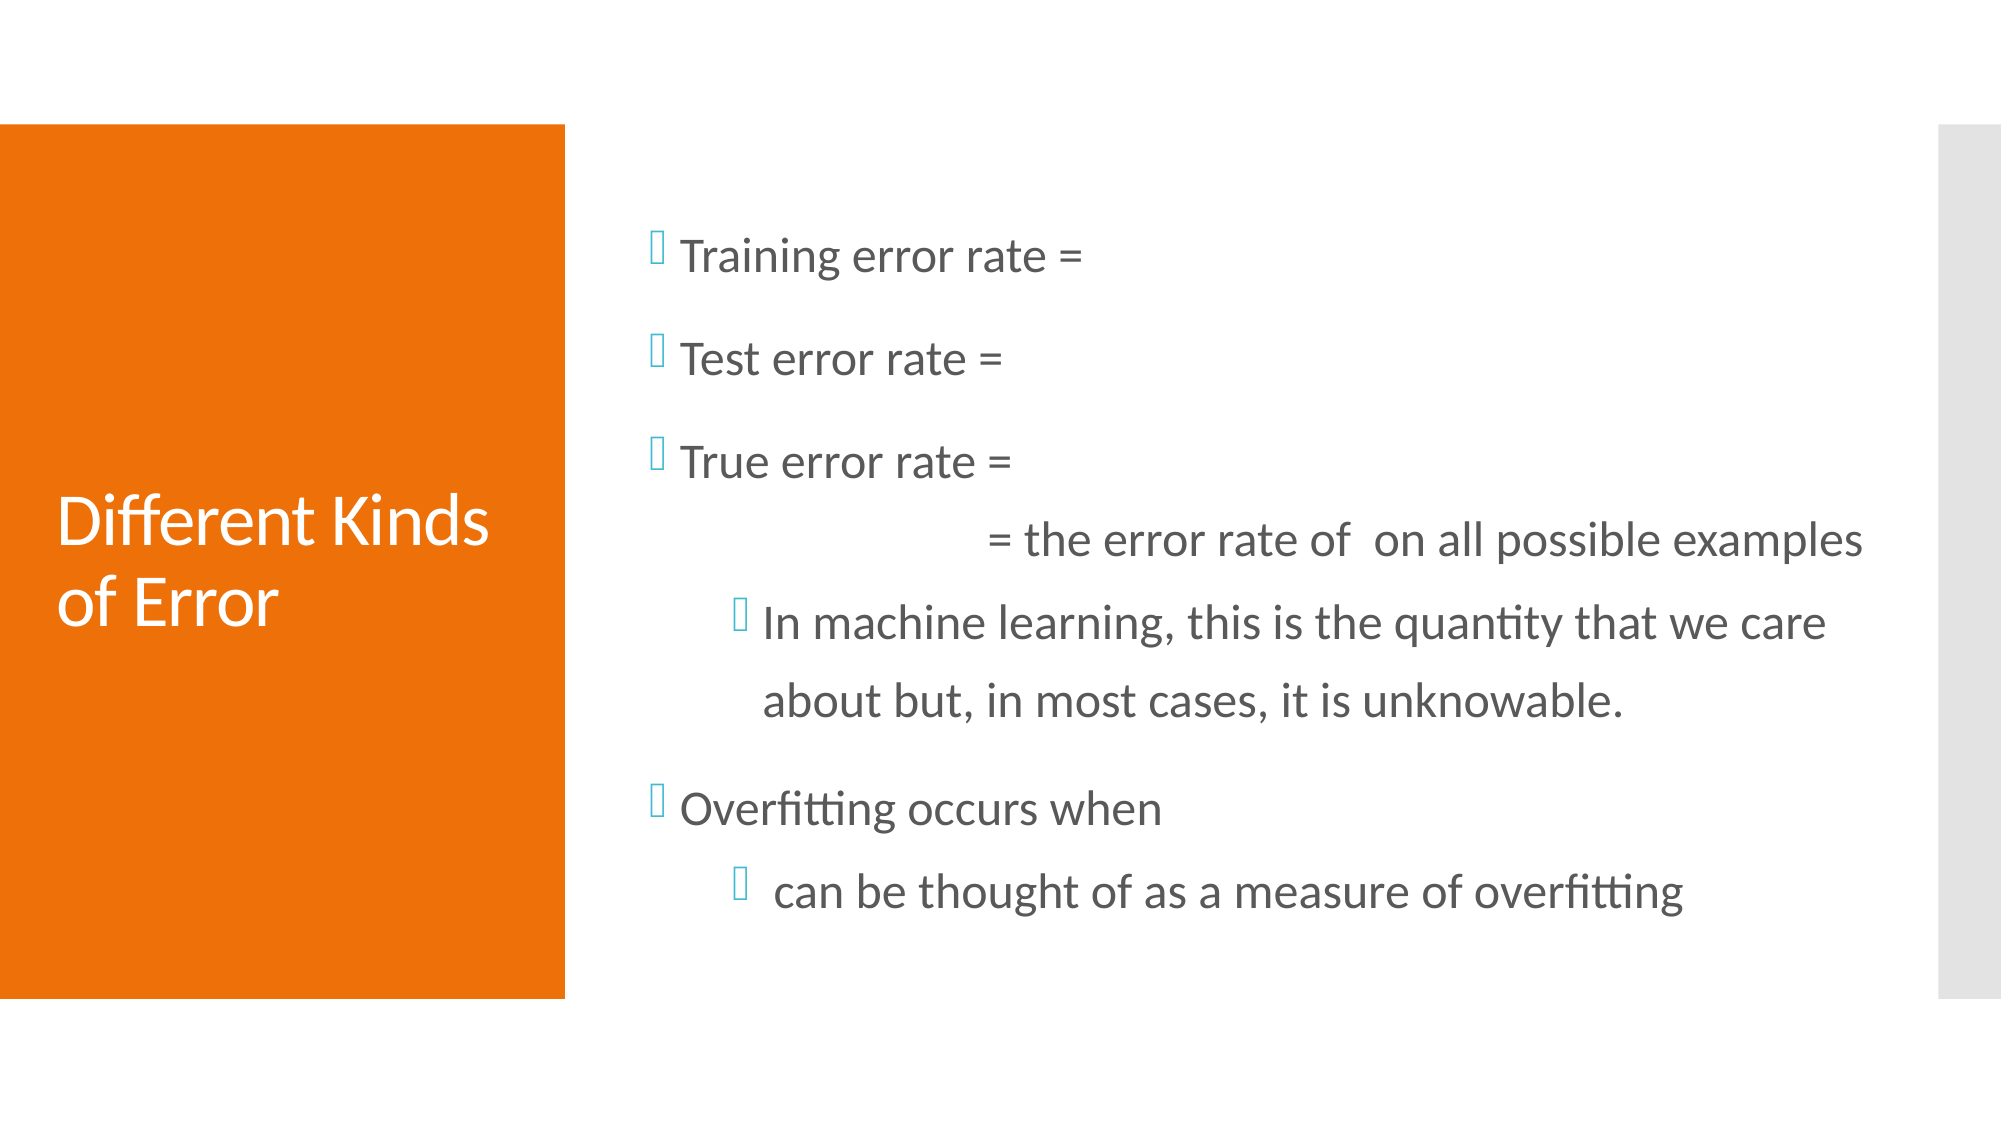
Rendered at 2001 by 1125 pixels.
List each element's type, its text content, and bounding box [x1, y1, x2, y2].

title Different Kinds of Error [41, 184, 525, 940]
